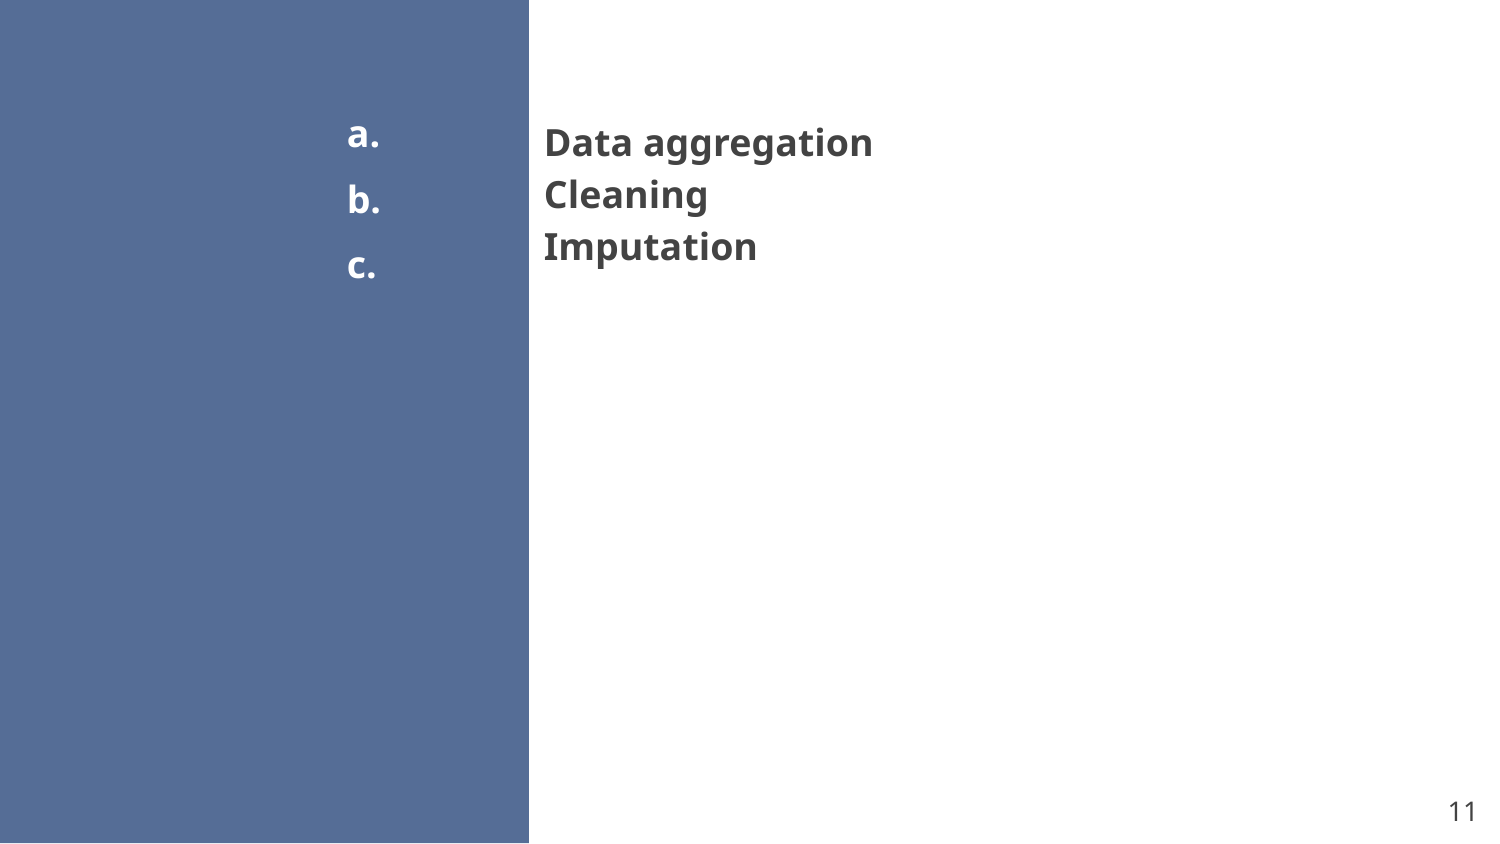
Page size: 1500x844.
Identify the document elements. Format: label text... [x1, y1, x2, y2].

slide_number ‹#› [1403, 779, 1494, 844]
title a. b. c. [331, 94, 507, 794]
text_box [0, 0, 529, 844]
title Data aggregation Cleaning Imputation [529, 52, 1449, 738]
